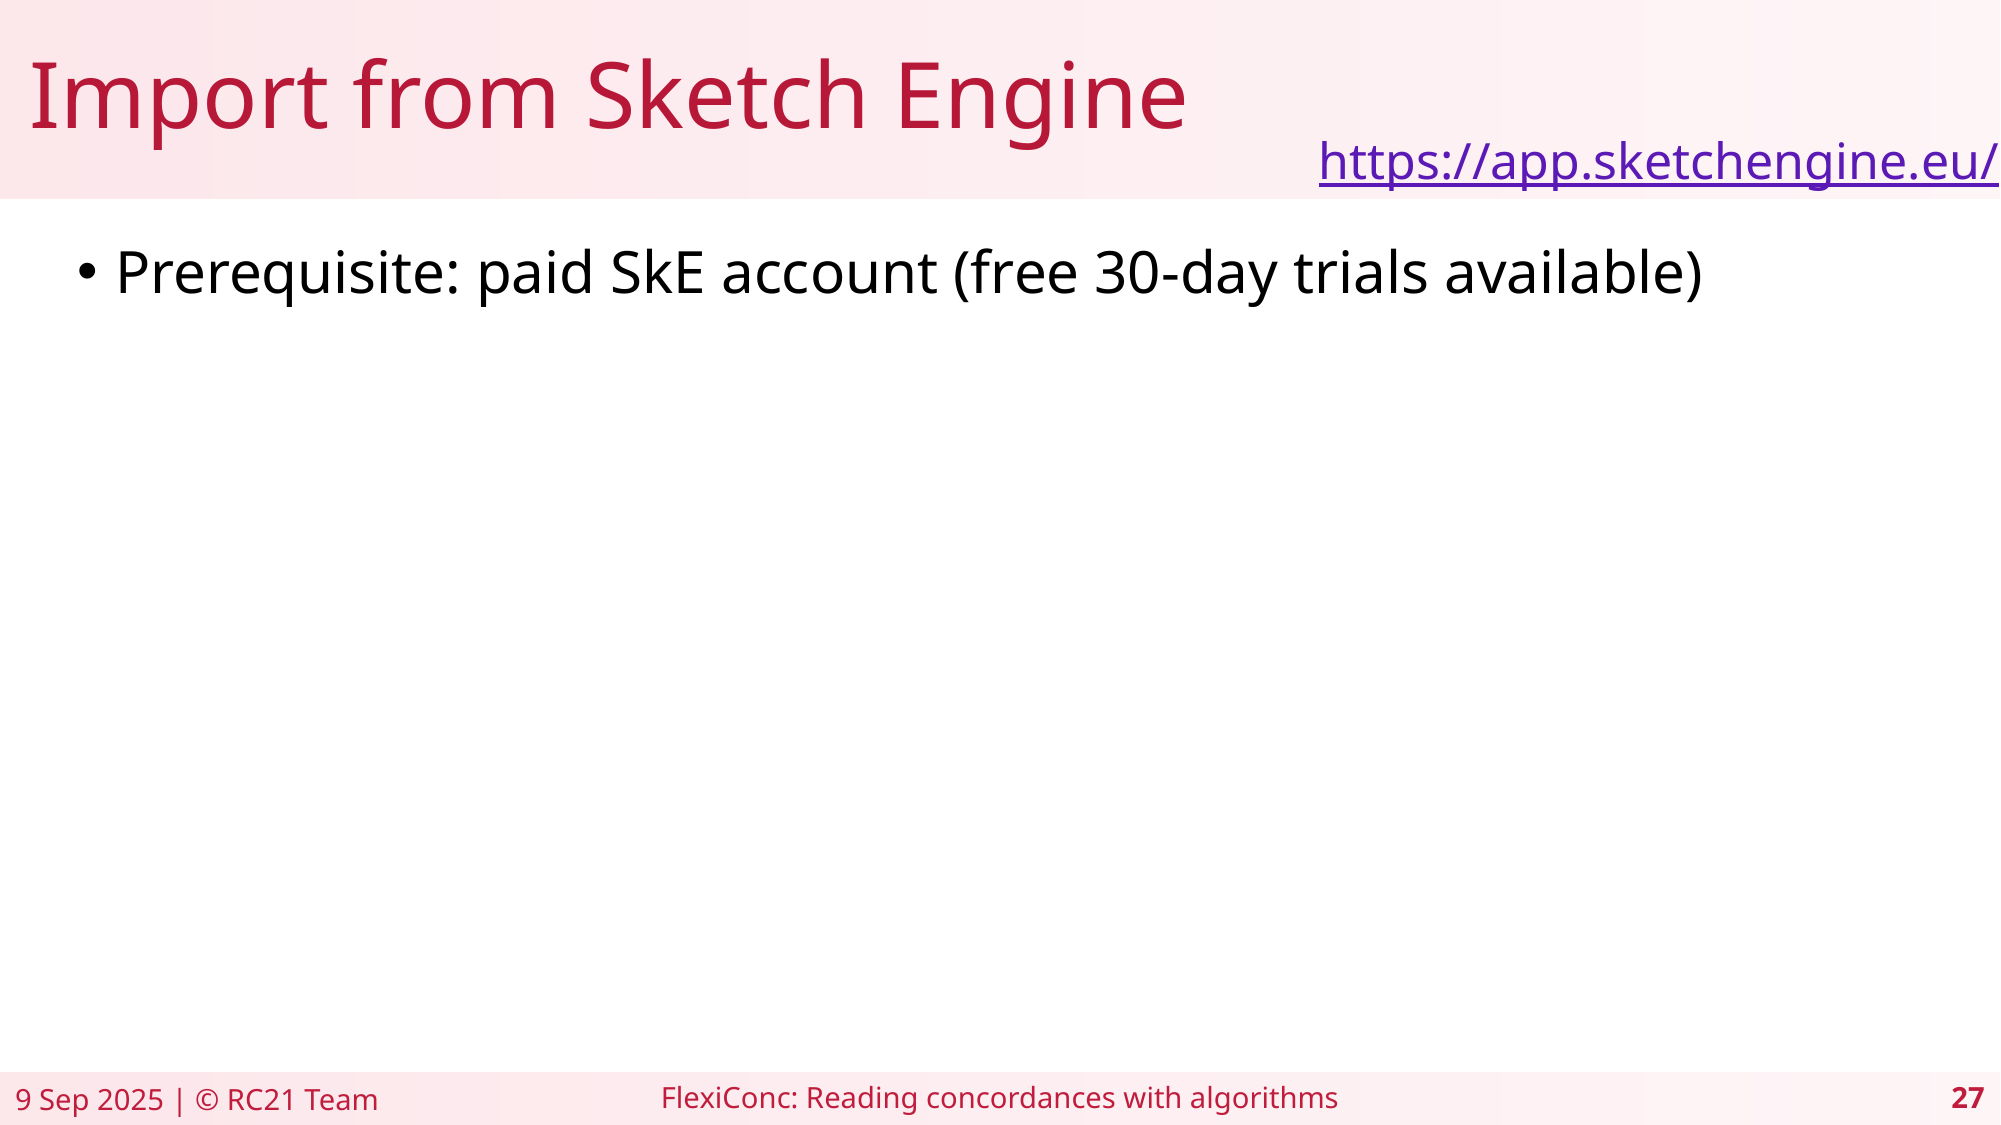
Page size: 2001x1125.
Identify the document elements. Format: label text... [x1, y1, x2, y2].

list Prerequisite: paid SkE account (free 30-day trials available) [62, 227, 1938, 621]
footer FlexiConc: Reading concordances with algorithms [583, 1072, 1416, 1125]
slide_number 27 [1550, 1072, 2000, 1125]
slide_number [0, 1072, 450, 1125]
title Import from Sketch Engine [0, 0, 1863, 199]
text_box https://app.sketchengine.eu/ [1317, 131, 2000, 199]
